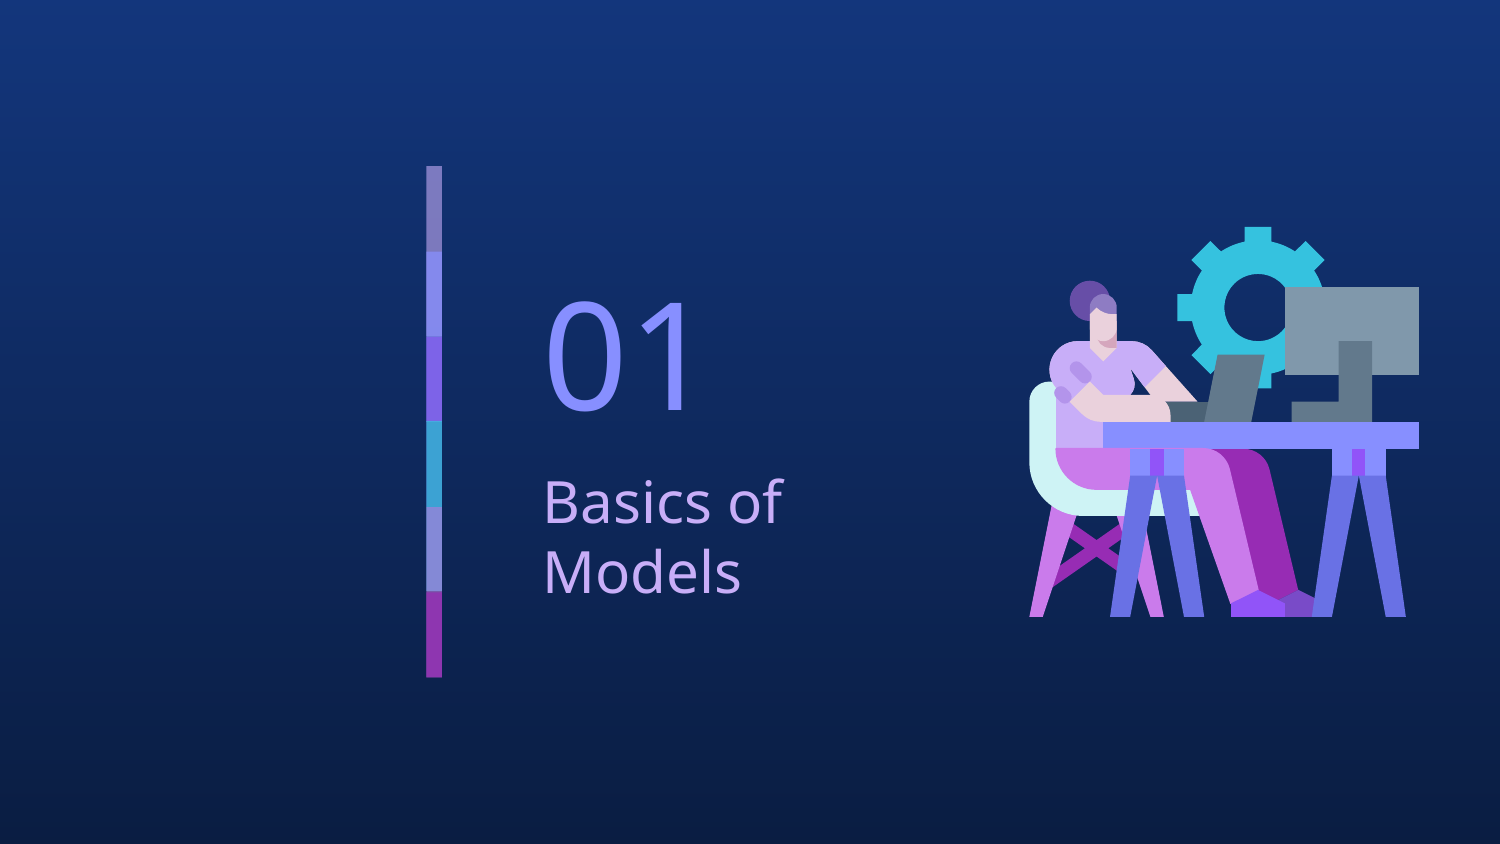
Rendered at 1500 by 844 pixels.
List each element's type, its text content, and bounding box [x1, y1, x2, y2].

title 01 [527, 249, 790, 450]
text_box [1029, 226, 1420, 618]
title Basics of Models [527, 450, 958, 595]
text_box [425, 165, 443, 678]
